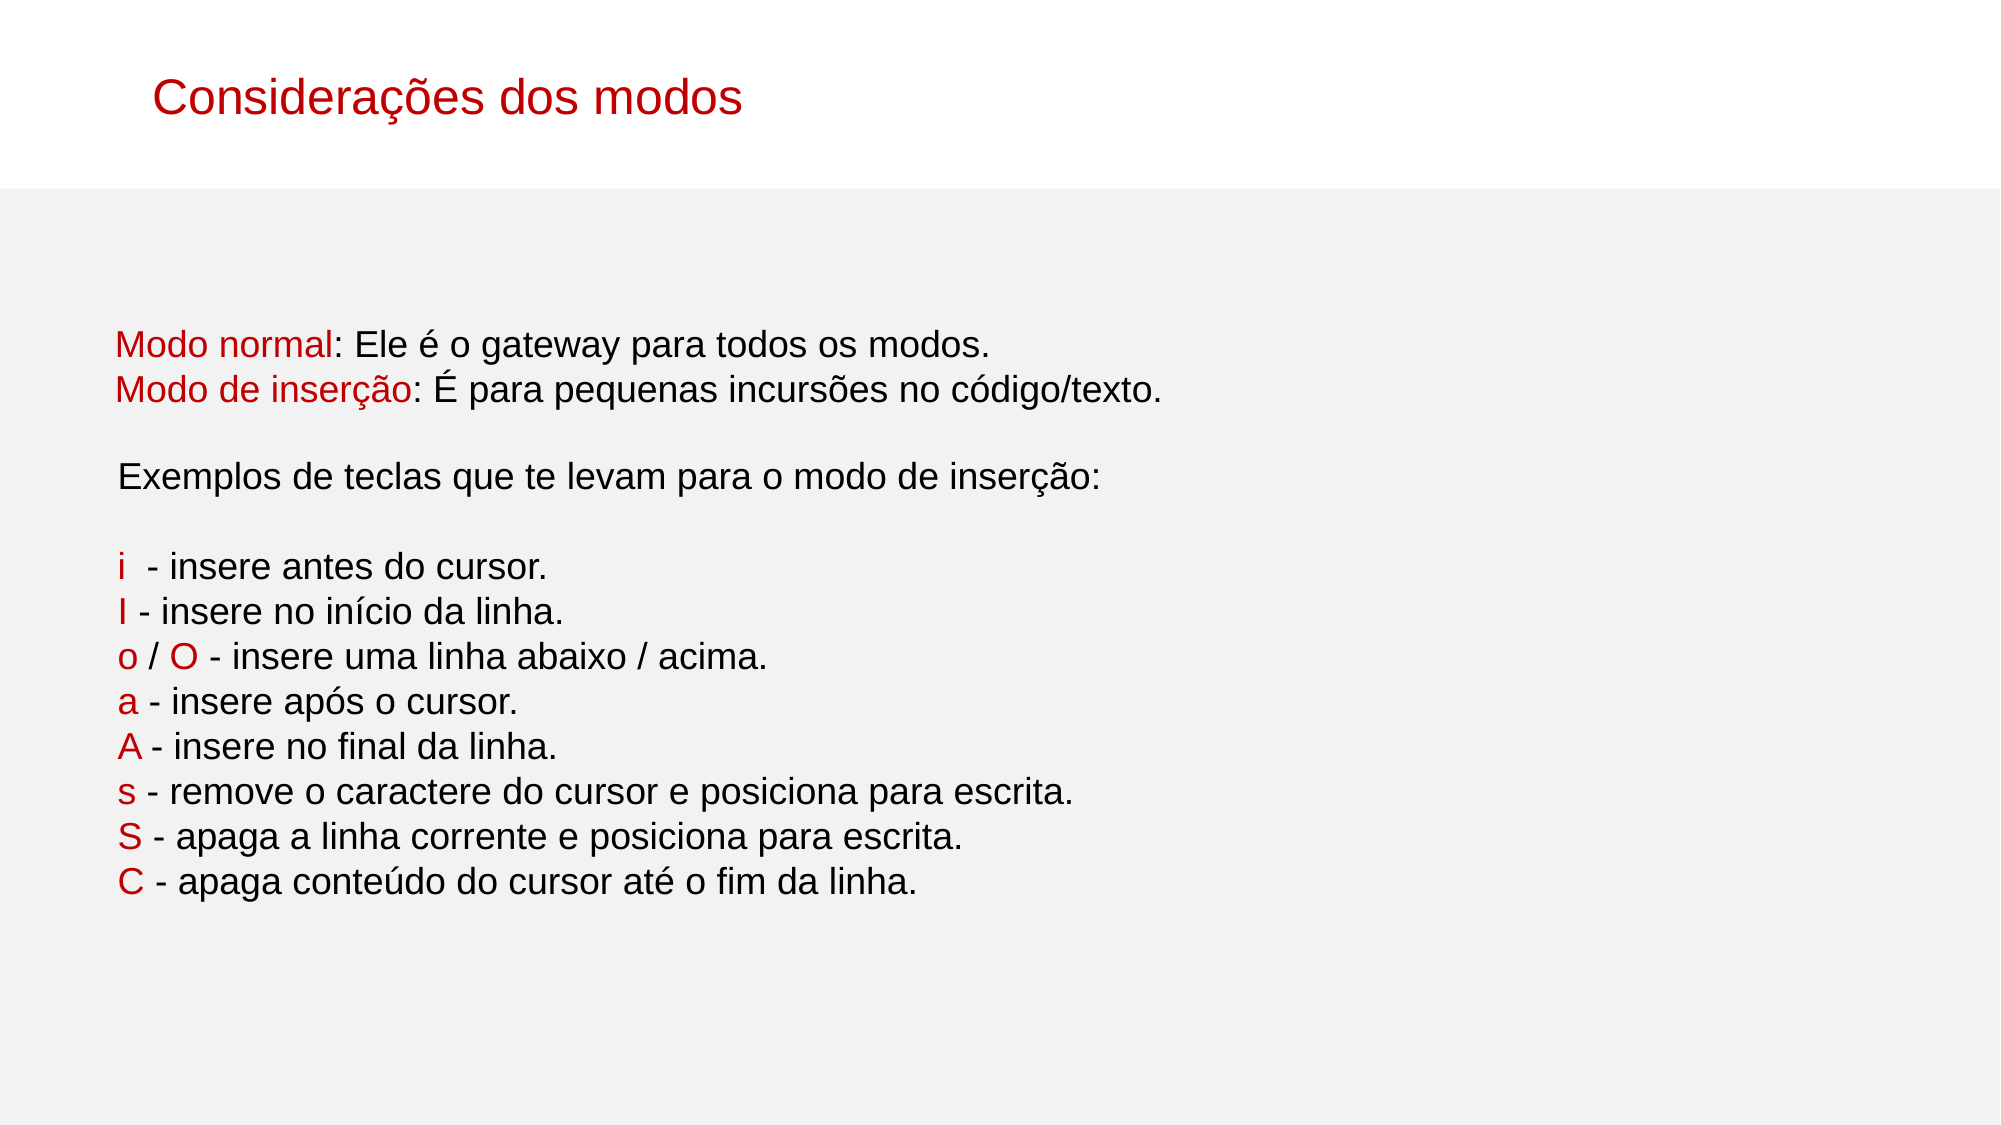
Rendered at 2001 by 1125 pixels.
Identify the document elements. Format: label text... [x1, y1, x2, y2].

text_box Exemplos de teclas que te levam para o modo de inserção: i - insere antes do cursor. I - insere no início da linha. o / O - insere uma linha abaixo / acima. a - insere após o cursor. A - insere no final da linha. s - remove o caractere do cursor e posiciona para escrita. S - apaga a linha corrente e posiciona para escrita. C - apaga conteúdo do cursor até o fim da linha. [102, 445, 1774, 955]
text_box Considerações dos modos [137, 59, 1863, 137]
text_box Modo normal: Ele é o gateway para todos os modos. Modo de inserção: É para pequenas incursões no código/texto. [100, 312, 1775, 418]
